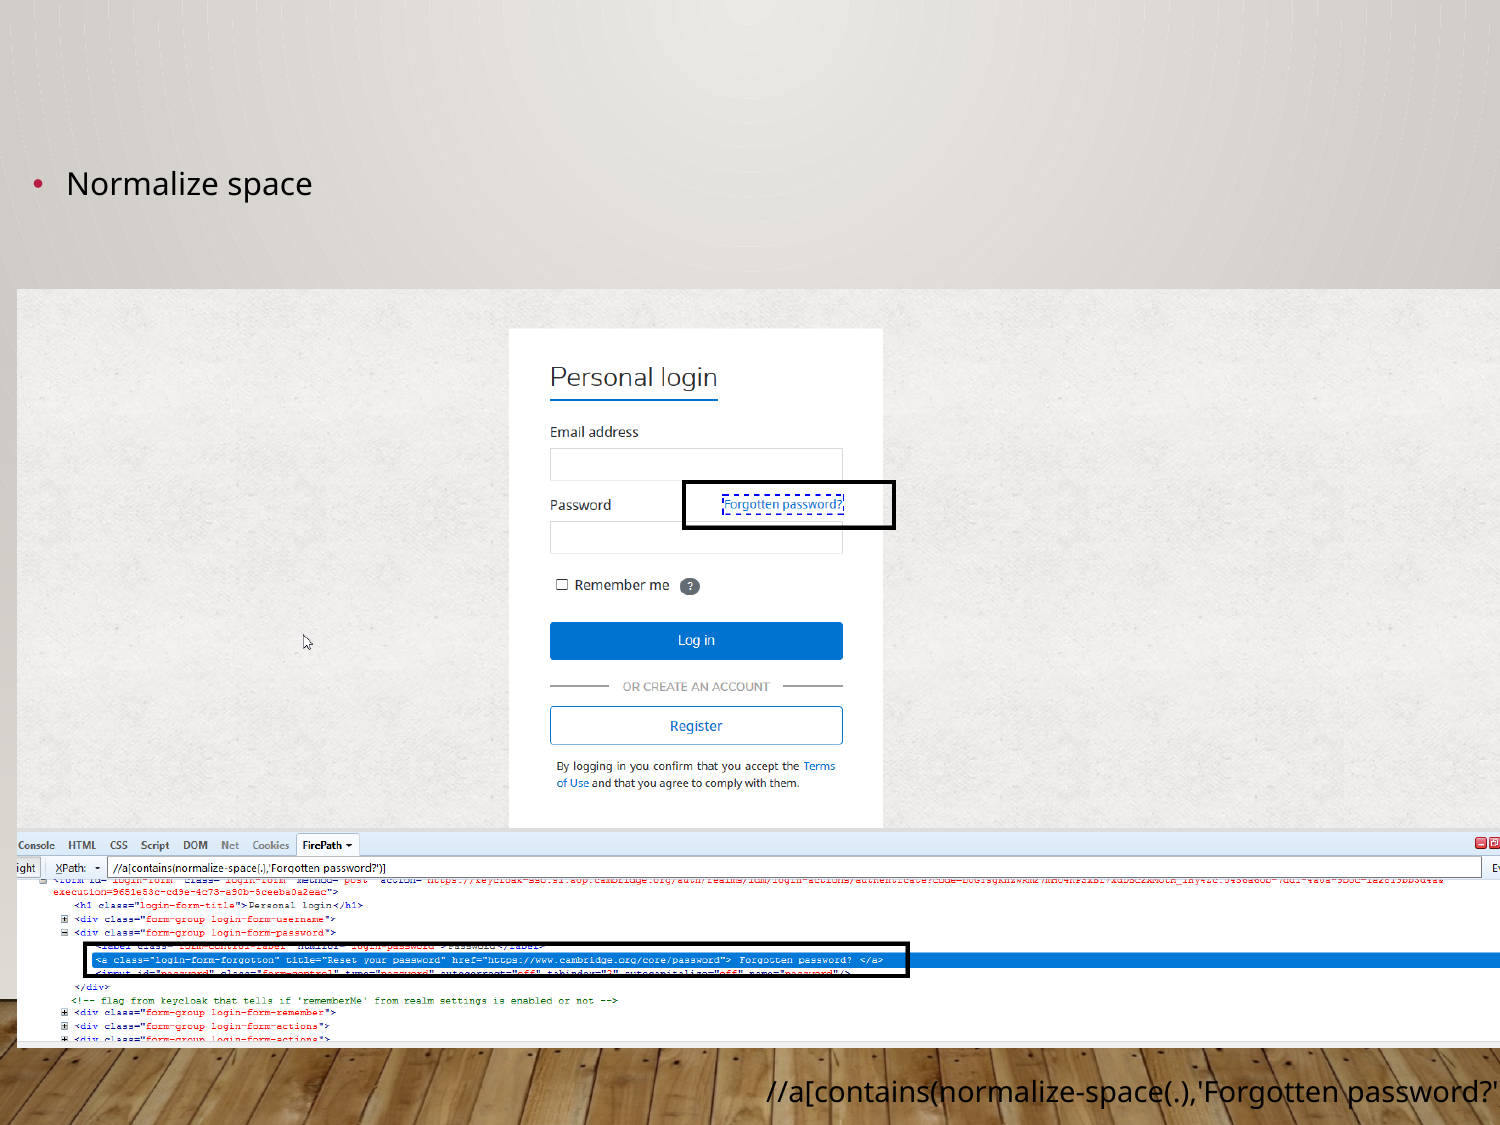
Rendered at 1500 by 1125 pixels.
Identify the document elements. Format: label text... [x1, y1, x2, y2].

picture [0, 288, 1500, 1125]
text_box //a[contains(normalize-space(.),'Forgotten password?')] [751, 1065, 1500, 1116]
list Normalize space [17, 149, 1483, 210]
